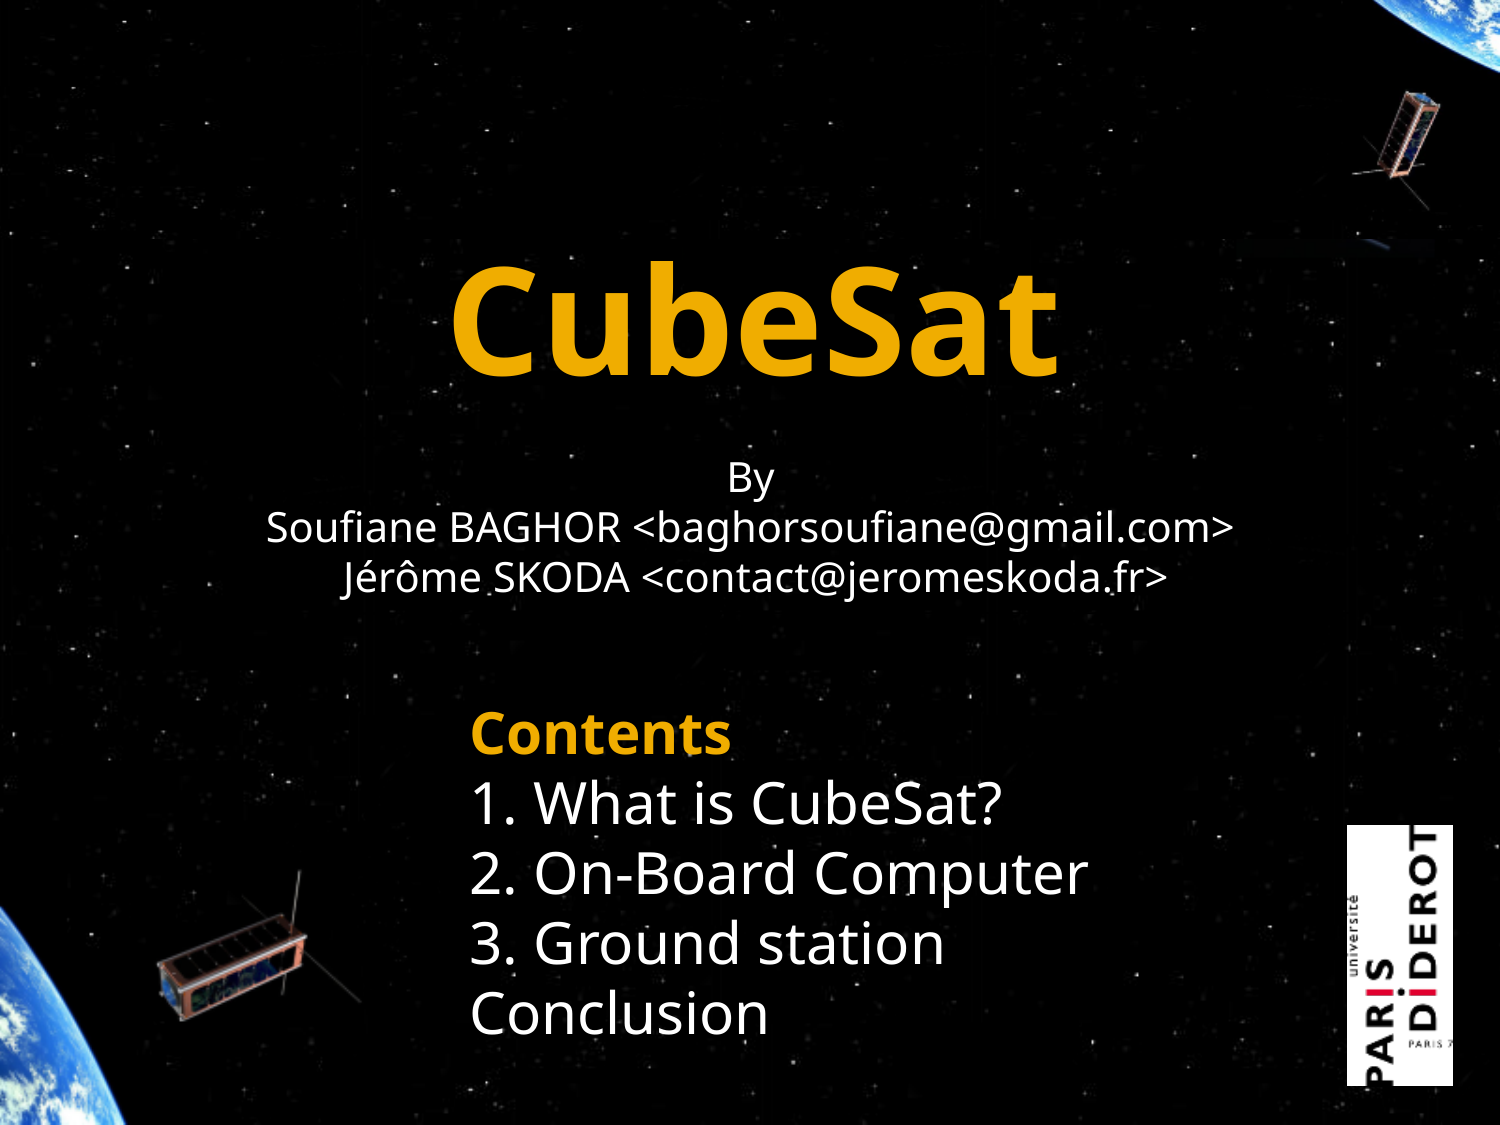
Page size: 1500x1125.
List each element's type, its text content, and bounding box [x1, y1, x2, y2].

text_box CubeSat [150, 224, 1350, 421]
text_box By Soufiane BAGHOR <baghorsoufiane@gmail.com> Jérôme SKODA <contact@jeromeskoda.fr> [149, 437, 1350, 614]
picture [0, 0, 1500, 1125]
text_box Contents 1. What is CubeSat? 2. On-Board Computer 3. Ground station Conclusion [450, 690, 1200, 1047]
